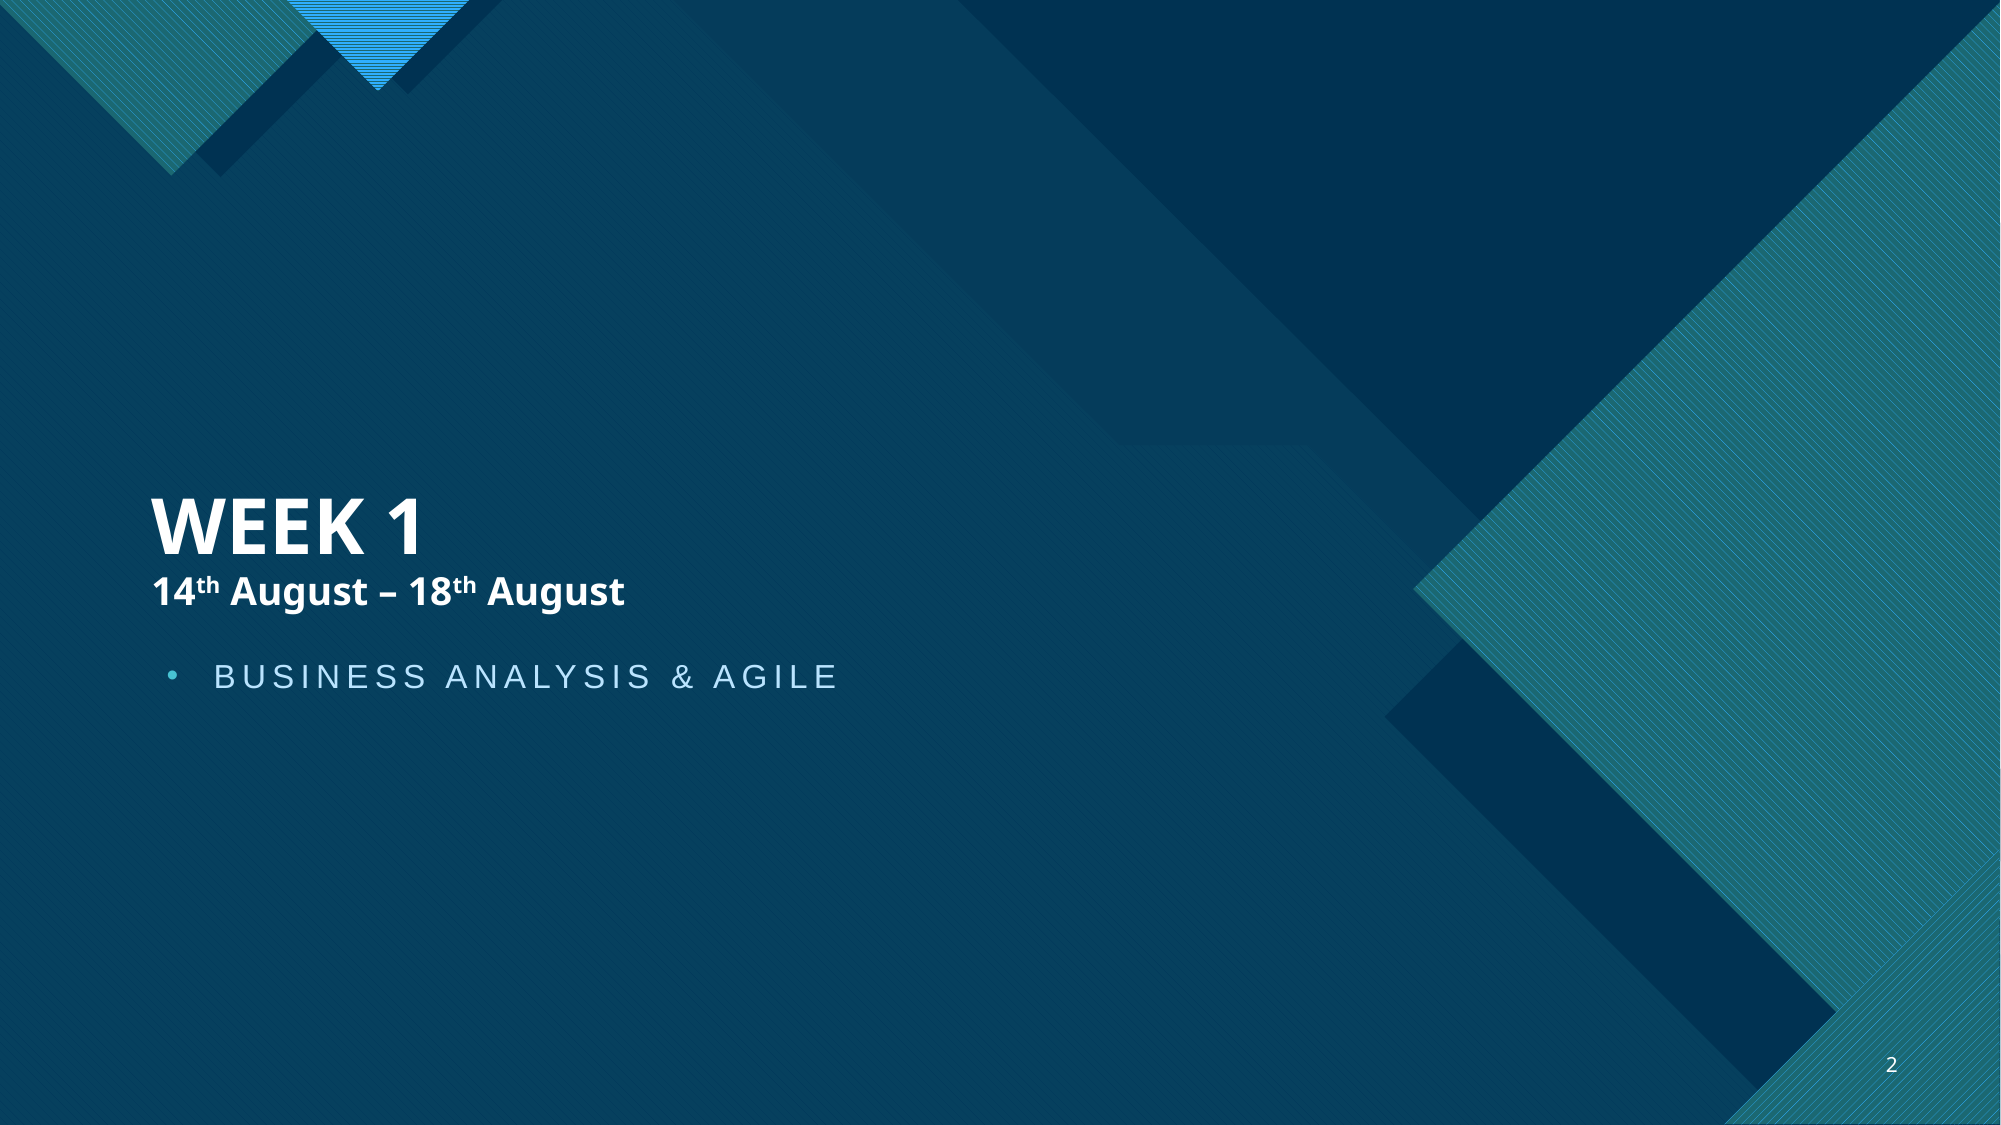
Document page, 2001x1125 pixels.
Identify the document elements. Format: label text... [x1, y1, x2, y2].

slide_number 2 [1845, 1035, 1913, 1096]
slide_number 9 [1415, 427, 2001, 1125]
title WEEK 1 14th August – 18th August [136, 480, 1413, 622]
list BUSINESS ANALYSIS & AGILE [151, 652, 1268, 957]
